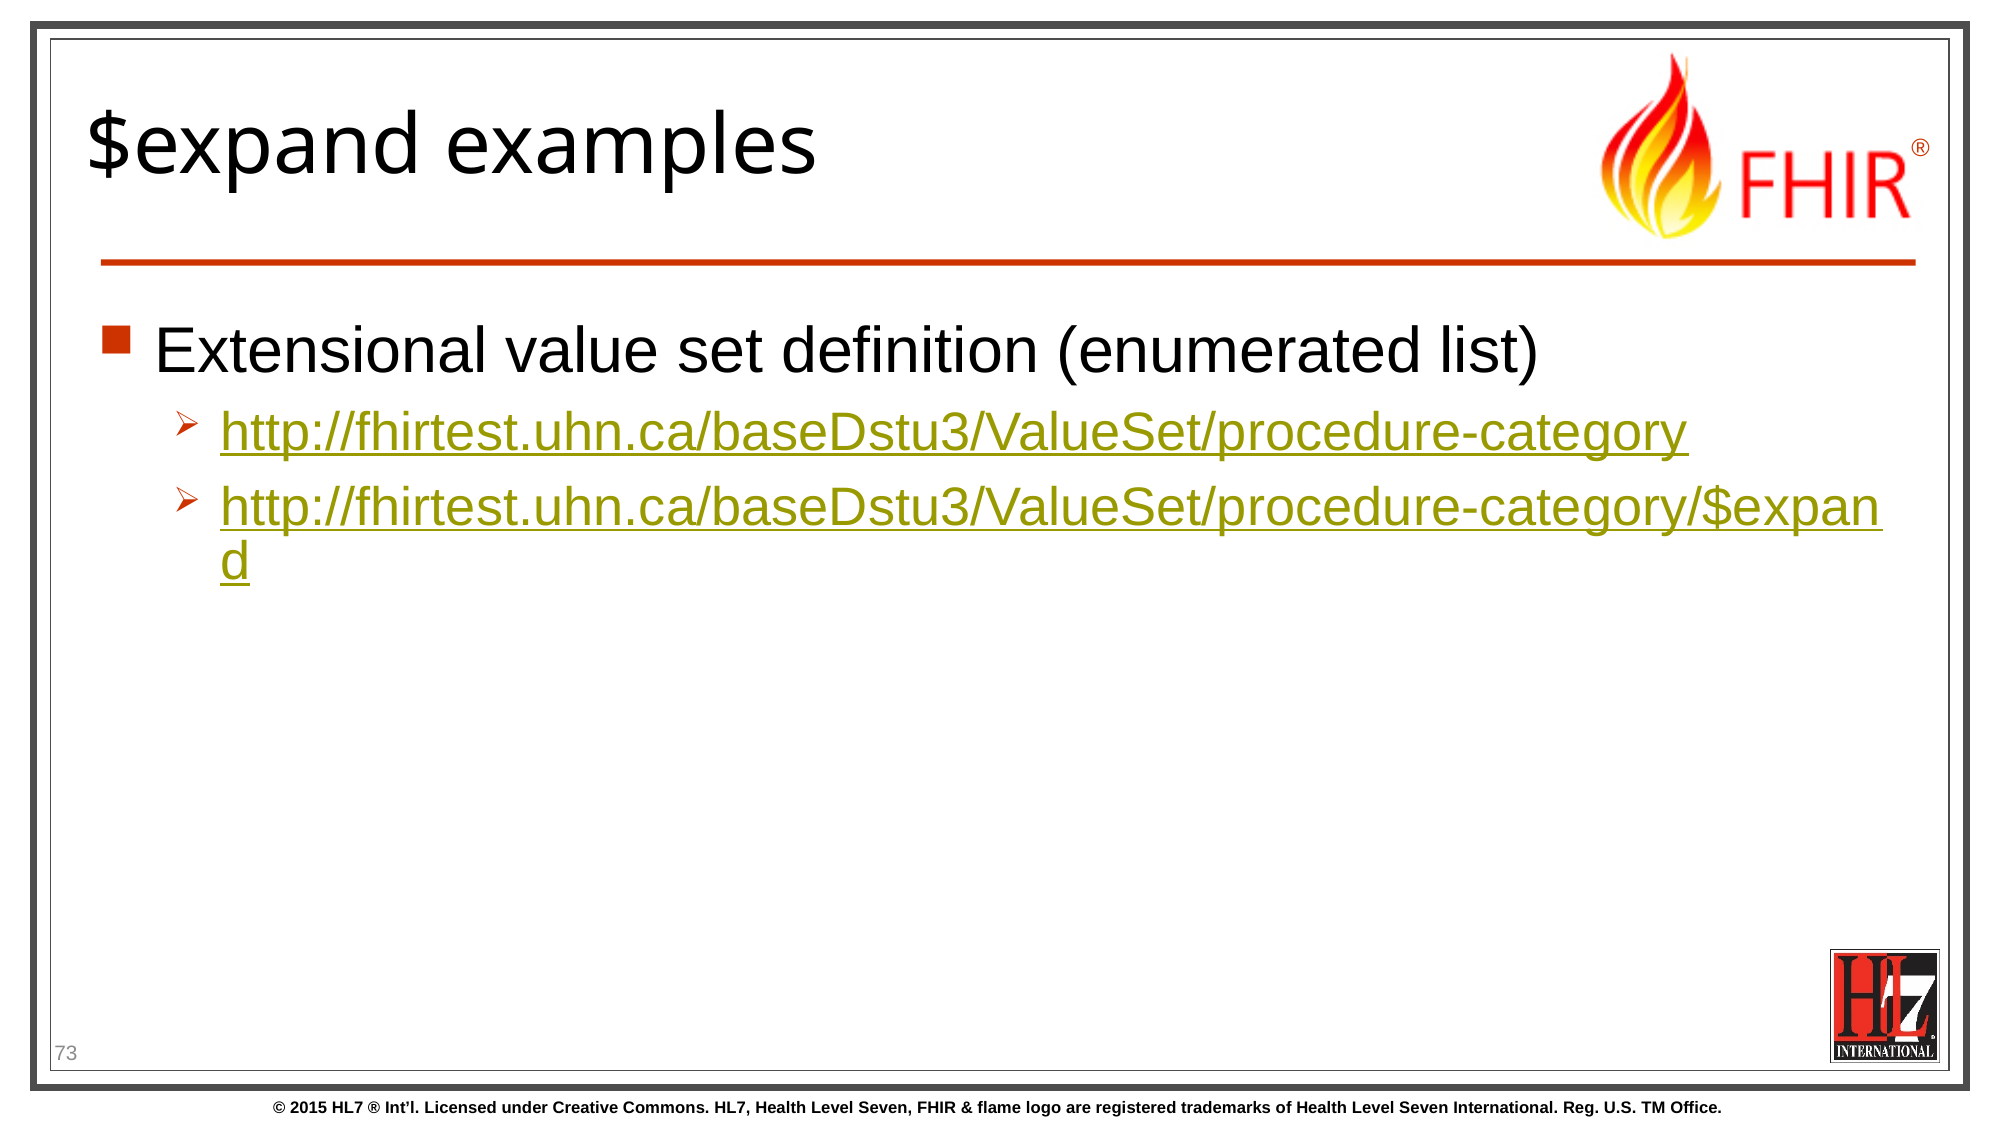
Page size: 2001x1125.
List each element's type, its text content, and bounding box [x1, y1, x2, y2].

list Extensional value set definition (enumerated list) http://fhirtest.uhn.ca/baseDstu3/ValueSet/procedure-category http://fhirtest.uhn.ca/baseDstu3/ValueSet/procedure-category/$expand [83, 299, 1917, 1059]
picture [1588, 42, 1923, 249]
picture [1830, 949, 1940, 1063]
title $expand examples [70, 54, 1595, 244]
slide_number 73 [39, 1034, 197, 1071]
